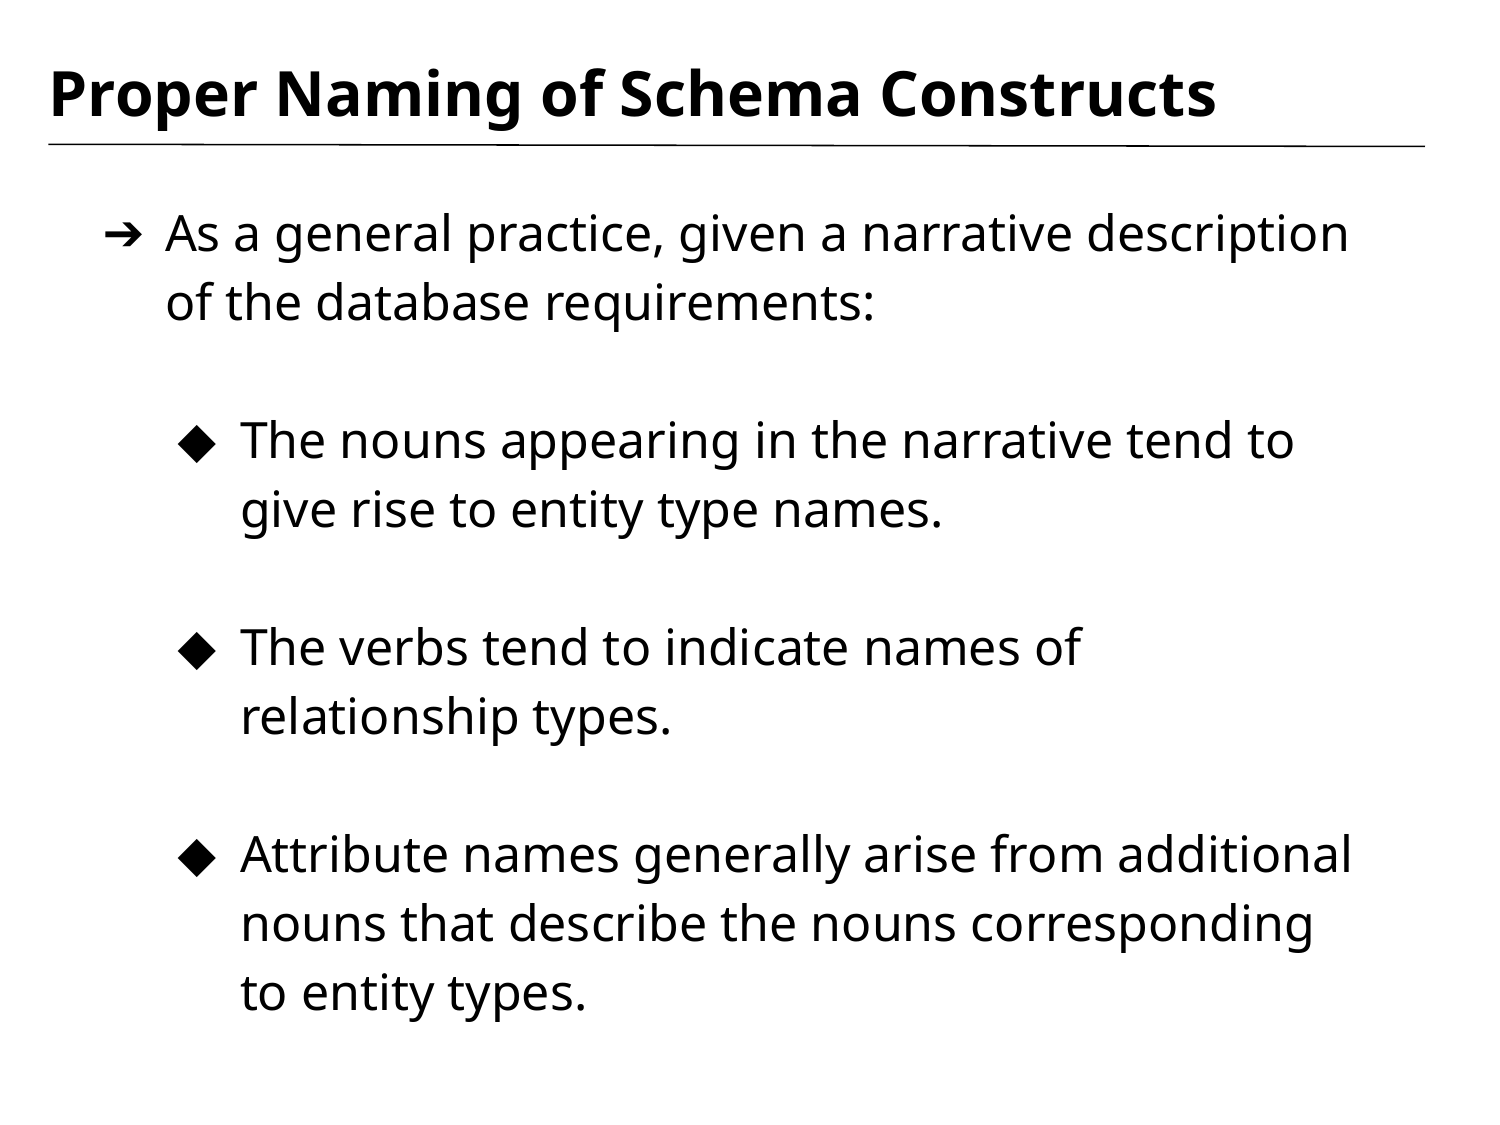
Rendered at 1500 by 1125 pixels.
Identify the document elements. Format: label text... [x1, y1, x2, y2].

list As a general practice, given a narrative description of the database requirements: The nouns appearing in the narrative tend to give rise to entity type names. The verbs tend to indicate names of relationship types. Attribute names generally arise from additional nouns that describe the nouns corresponding to entity types. [75, 177, 1384, 1010]
title Proper Naming of Schema Constructs [33, 32, 1384, 145]
